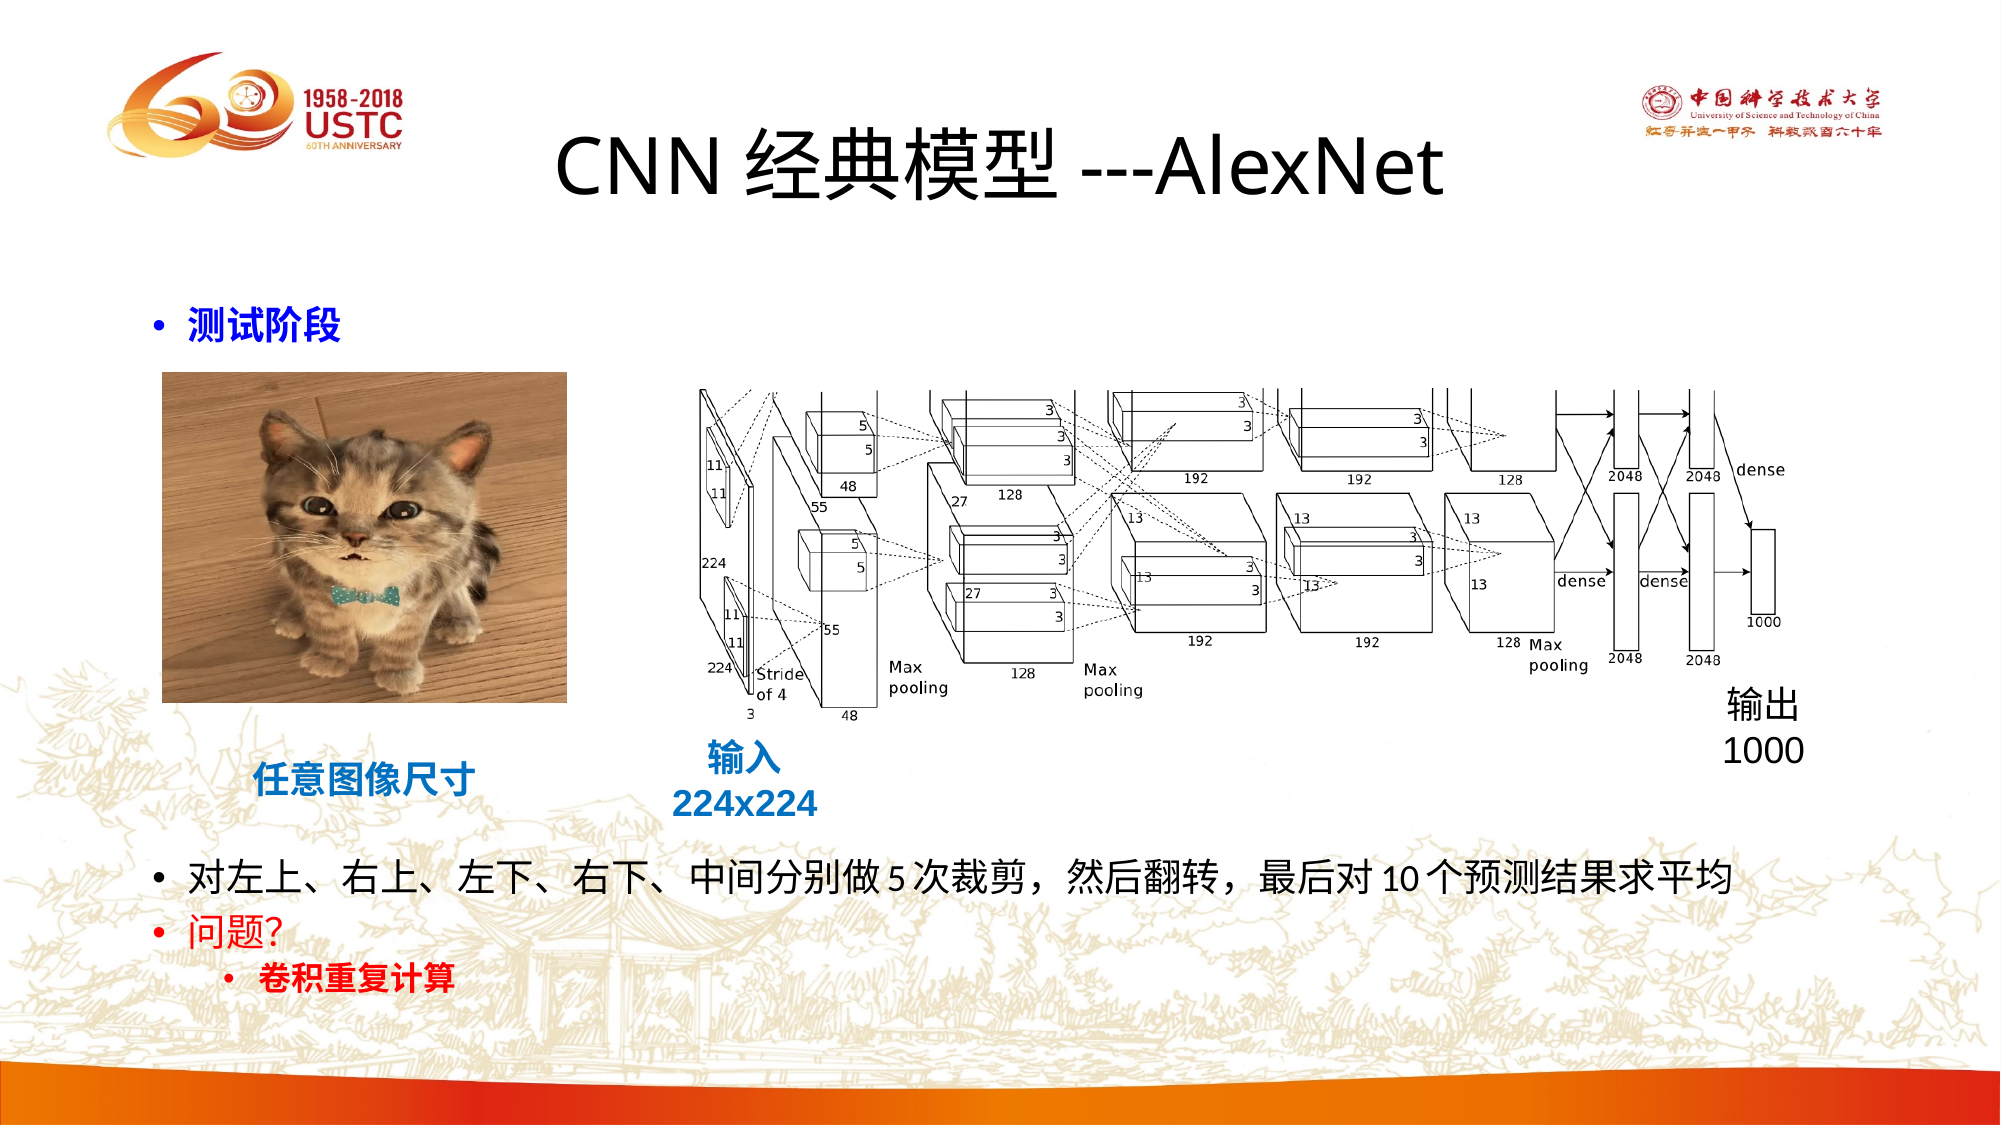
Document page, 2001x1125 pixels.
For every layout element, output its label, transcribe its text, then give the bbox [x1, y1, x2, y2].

text_box 输入 224x224 [603, 726, 887, 832]
title CNN经典模型---AlexNet [137, 59, 1863, 278]
text_box 输出 1000 [1622, 673, 1905, 779]
picture [0, 0, 2001, 1125]
text_box 任意图像尺寸 [223, 749, 506, 809]
list 测试阶段 对左上、右上、左下、右下、中间分别做5次裁剪，然后翻转，最后对10个预测结果求平均 问题？ 卷积重复计算 [137, 299, 1863, 1014]
